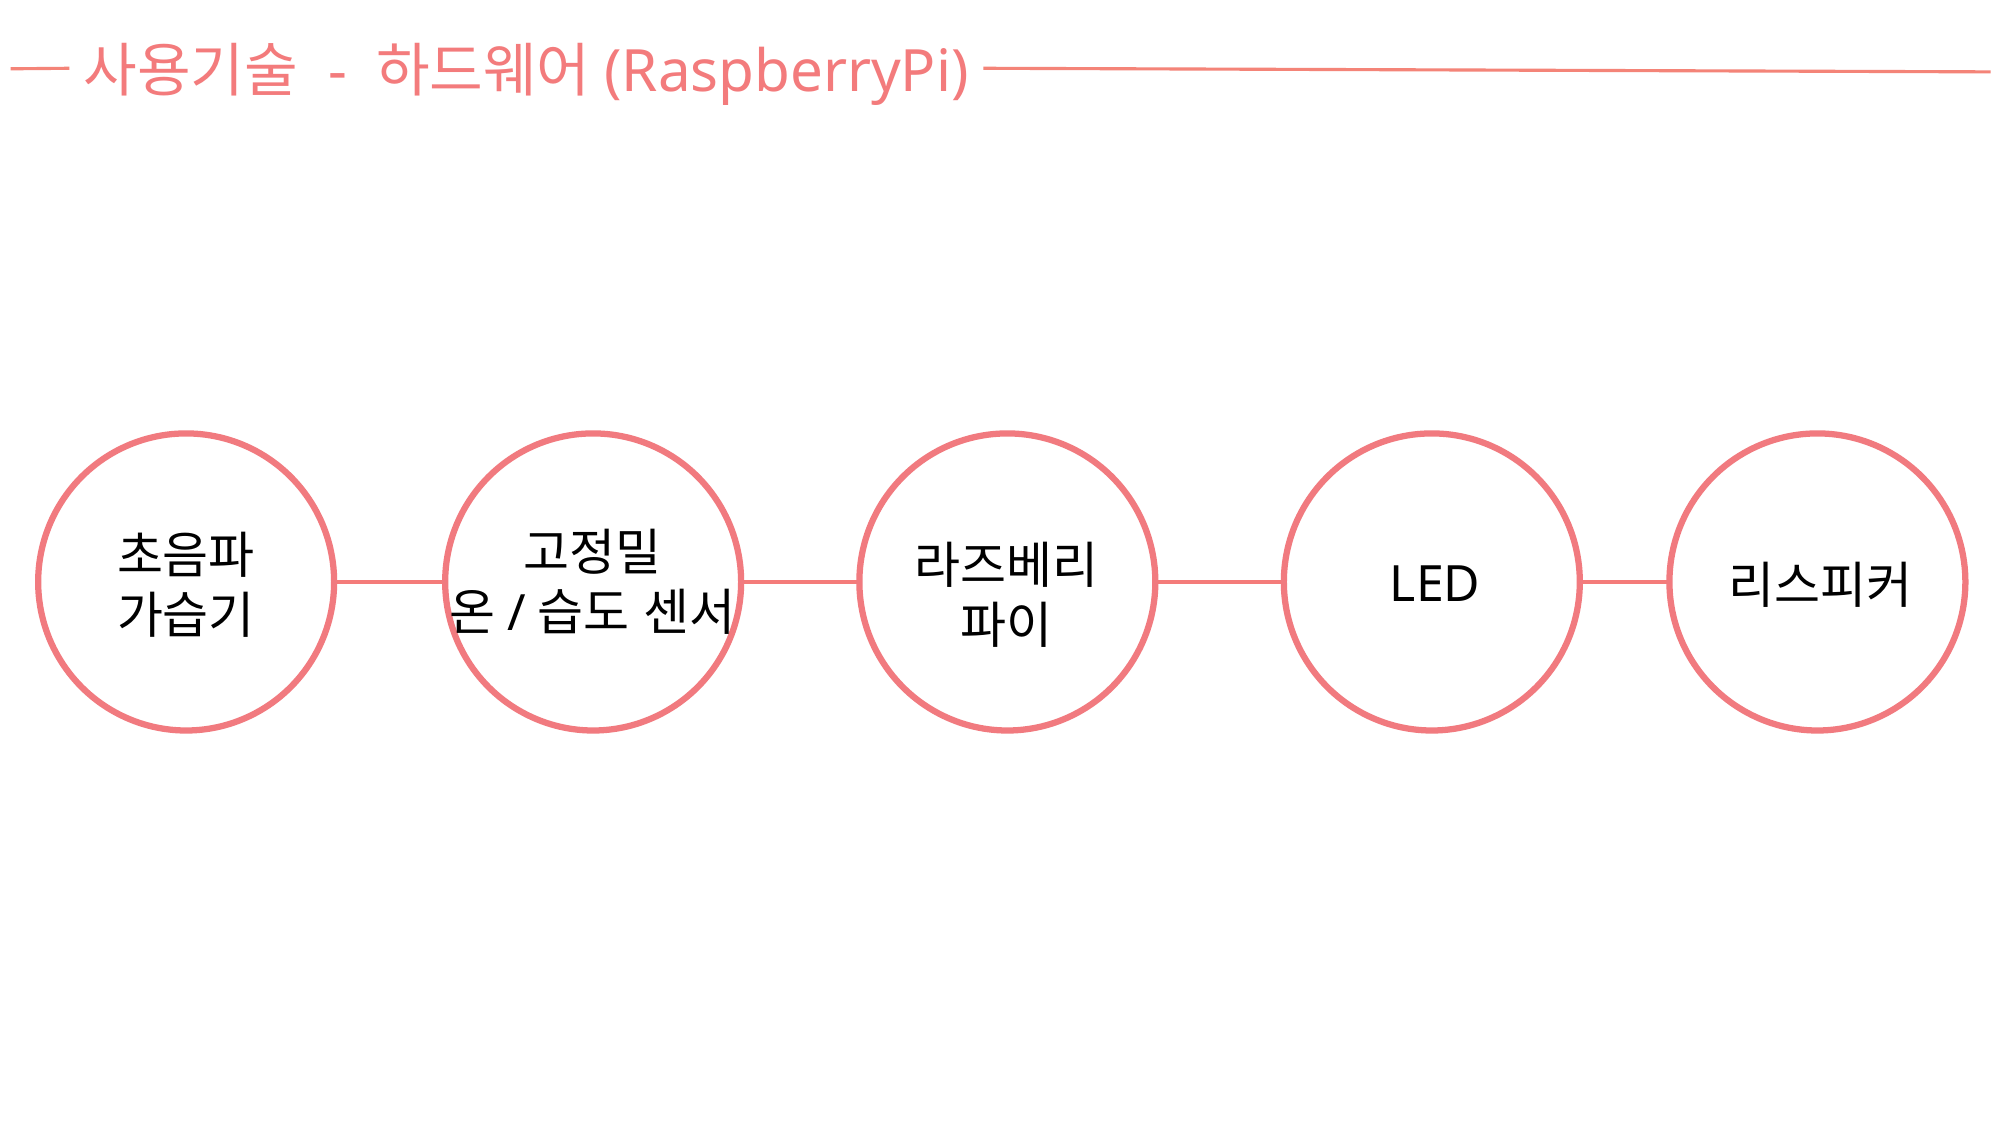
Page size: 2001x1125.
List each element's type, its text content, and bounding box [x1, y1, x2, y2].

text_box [38, 433, 1966, 731]
text_box 사용기술 - 하드웨어(RaspberryPi) [69, 25, 984, 111]
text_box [978, 68, 1991, 72]
